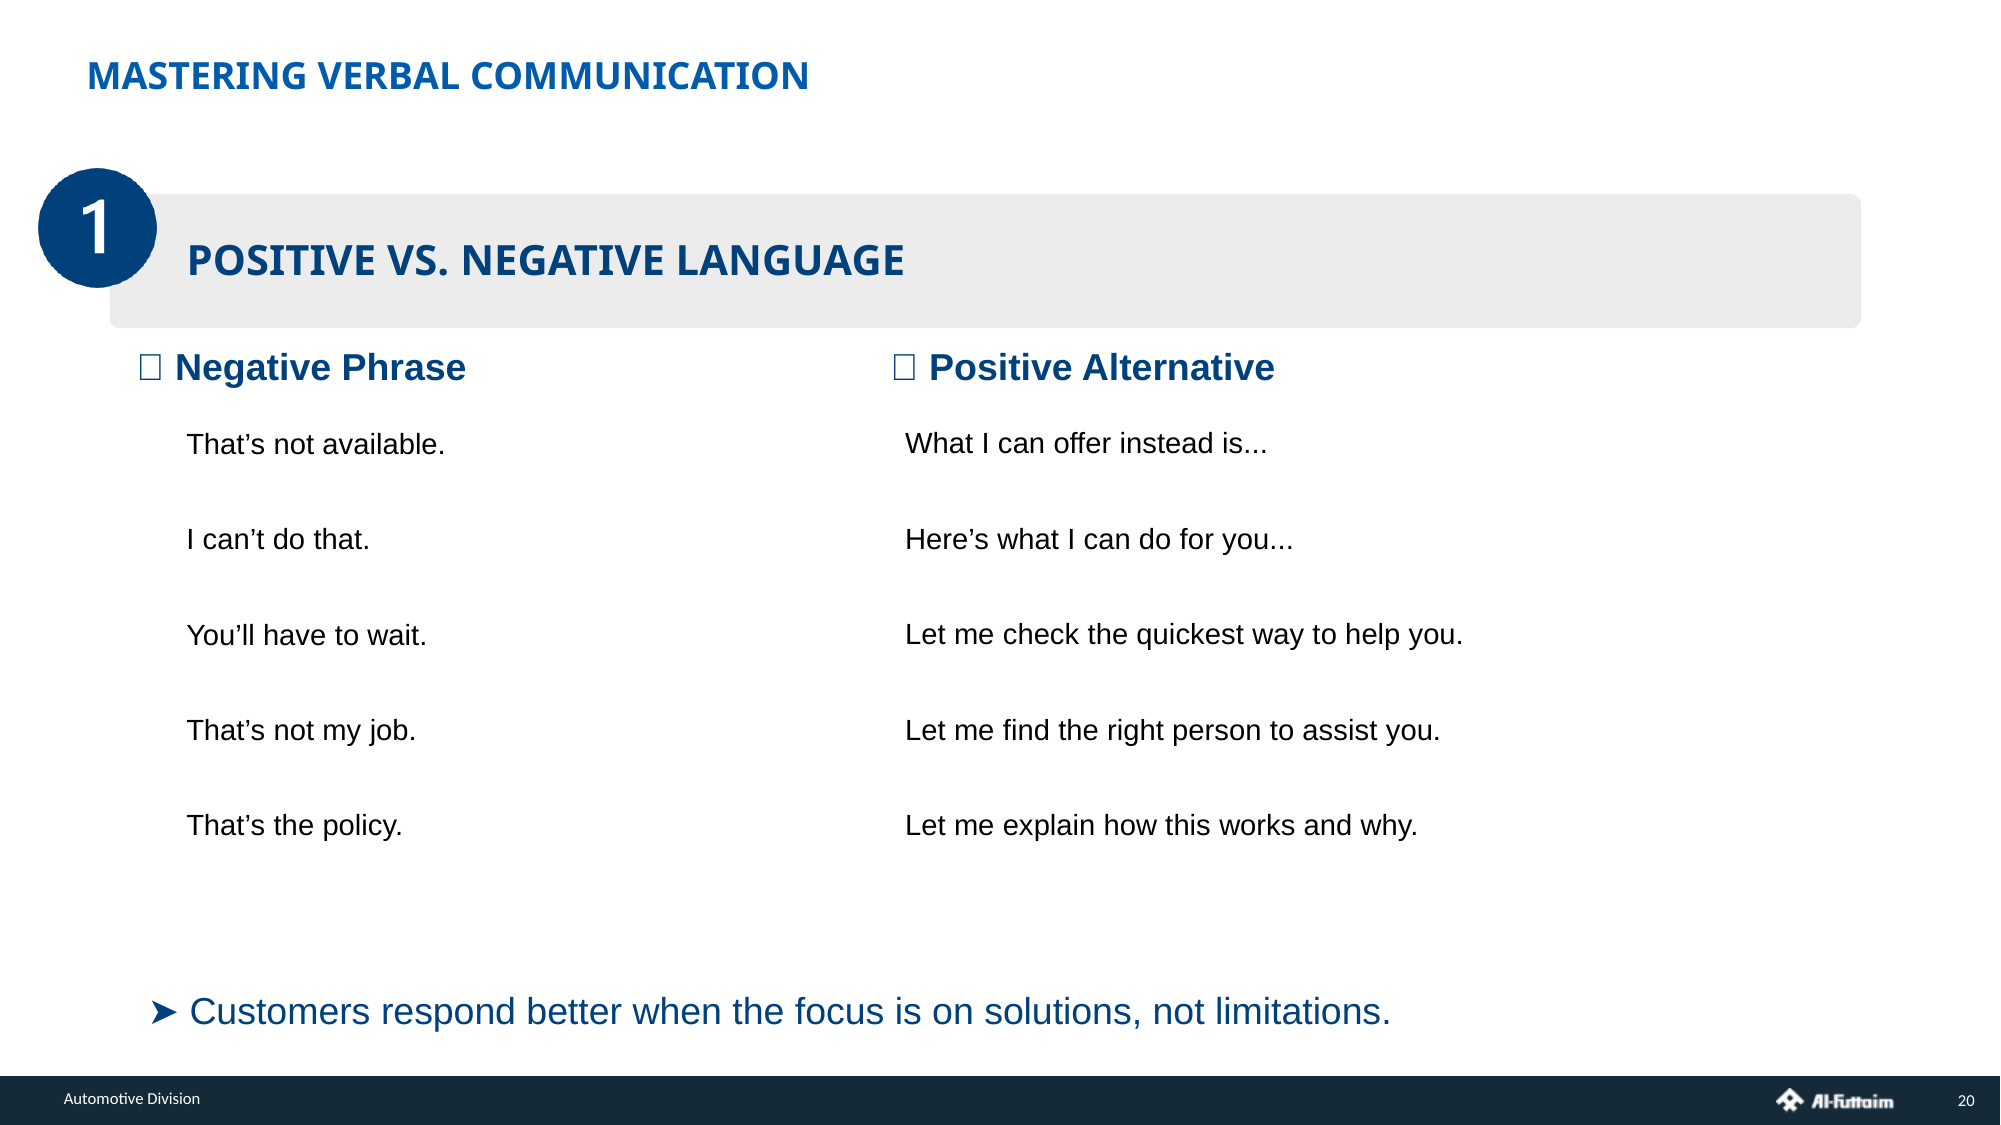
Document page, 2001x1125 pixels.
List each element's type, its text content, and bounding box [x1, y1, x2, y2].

text_box [108, 193, 1863, 330]
table_cell You’ll have to wait. [172, 587, 891, 683]
table_cell That’s the policy. [172, 778, 891, 873]
table_cell I can’t do that. [172, 492, 891, 587]
text_box ➤ Customers respond better when the focus is on solutions, not limitations. [132, 979, 1919, 1113]
table_cell Let me explain how this works and why. [891, 777, 1823, 873]
text_box POSITIVE VS. NEGATIVE LANGUAGE [172, 227, 1100, 291]
text_box MASTERING VERBAL COMMUNICATION [86, 51, 1873, 97]
table_cell That’s not my job. [172, 683, 891, 778]
table_cell Here’s what I can do for you... [891, 492, 1823, 587]
table_header ❌ Negative Phrase [121, 337, 797, 397]
table_cell Let me check the quickest way to help you. [891, 587, 1823, 682]
picture [21, 152, 172, 303]
table_header That’s not available. [172, 397, 891, 492]
table_cell Let me find the right person to assist you. [891, 682, 1823, 777]
table_header What I can offer instead is... [891, 396, 1823, 492]
table_header ✅ Positive Alternative [875, 337, 1665, 397]
